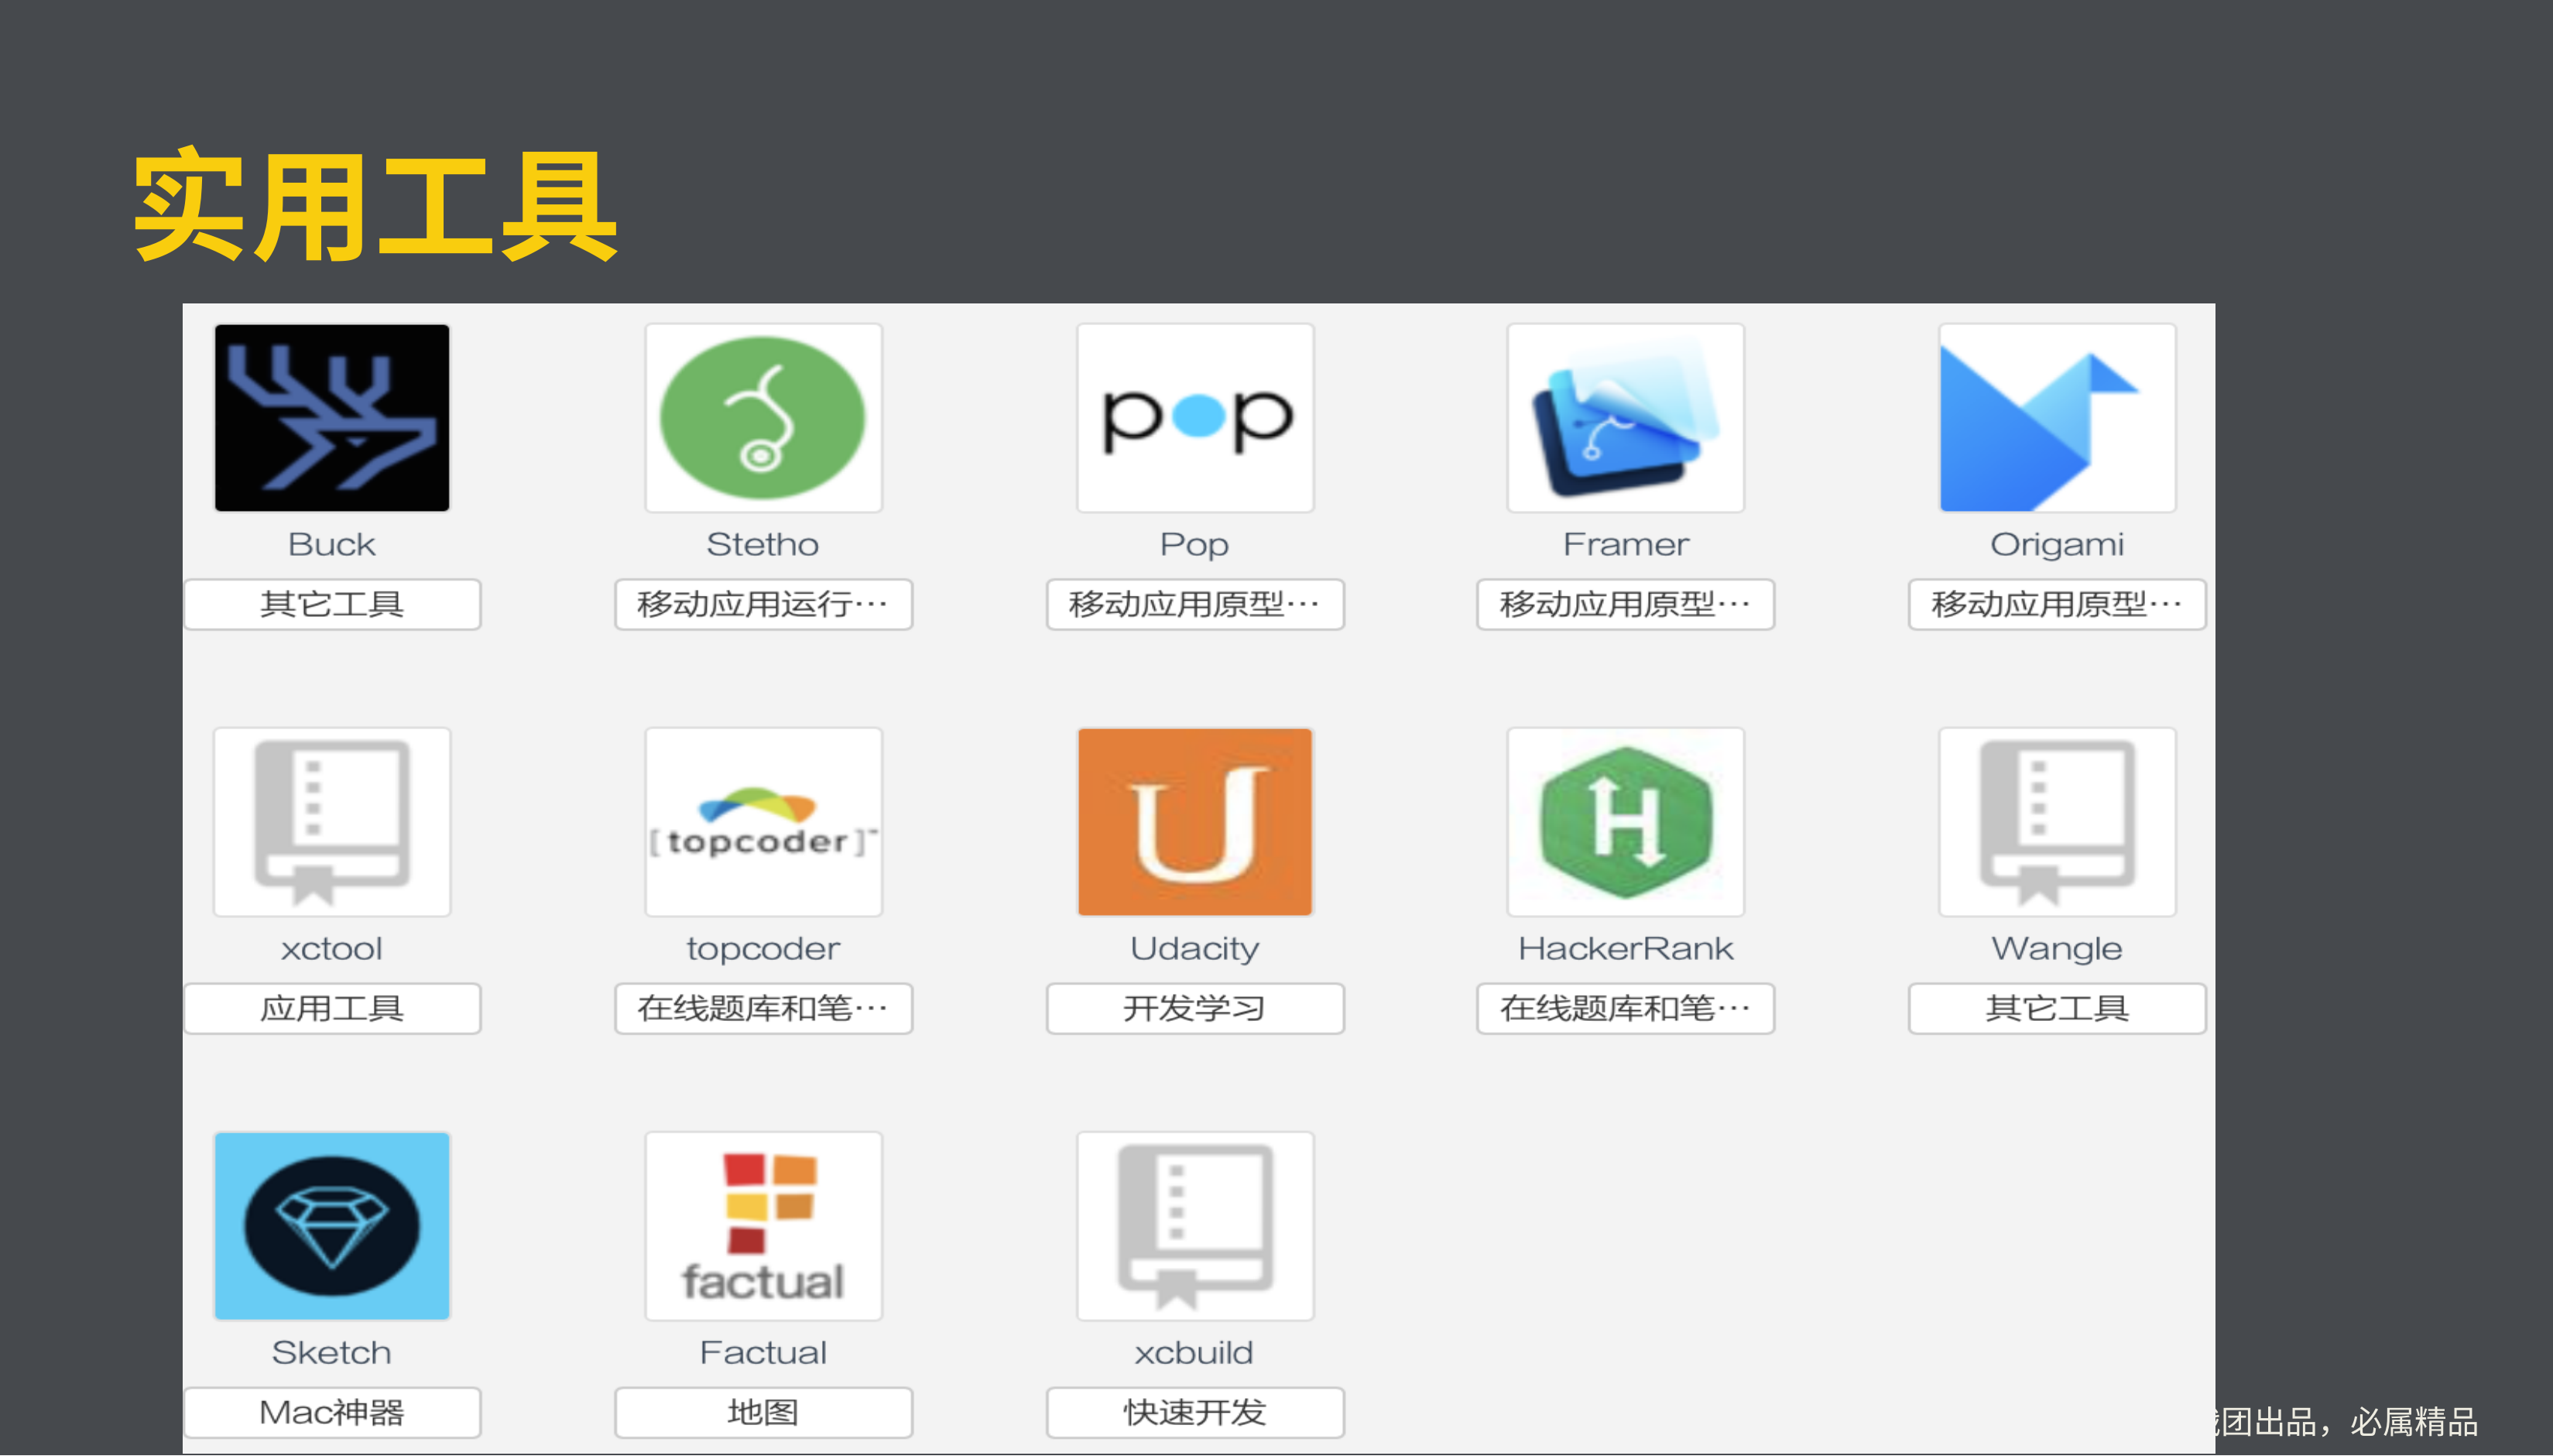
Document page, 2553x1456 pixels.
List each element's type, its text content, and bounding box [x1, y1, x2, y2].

title 实用工具 [127, 128, 2425, 427]
picture [183, 303, 2215, 1454]
